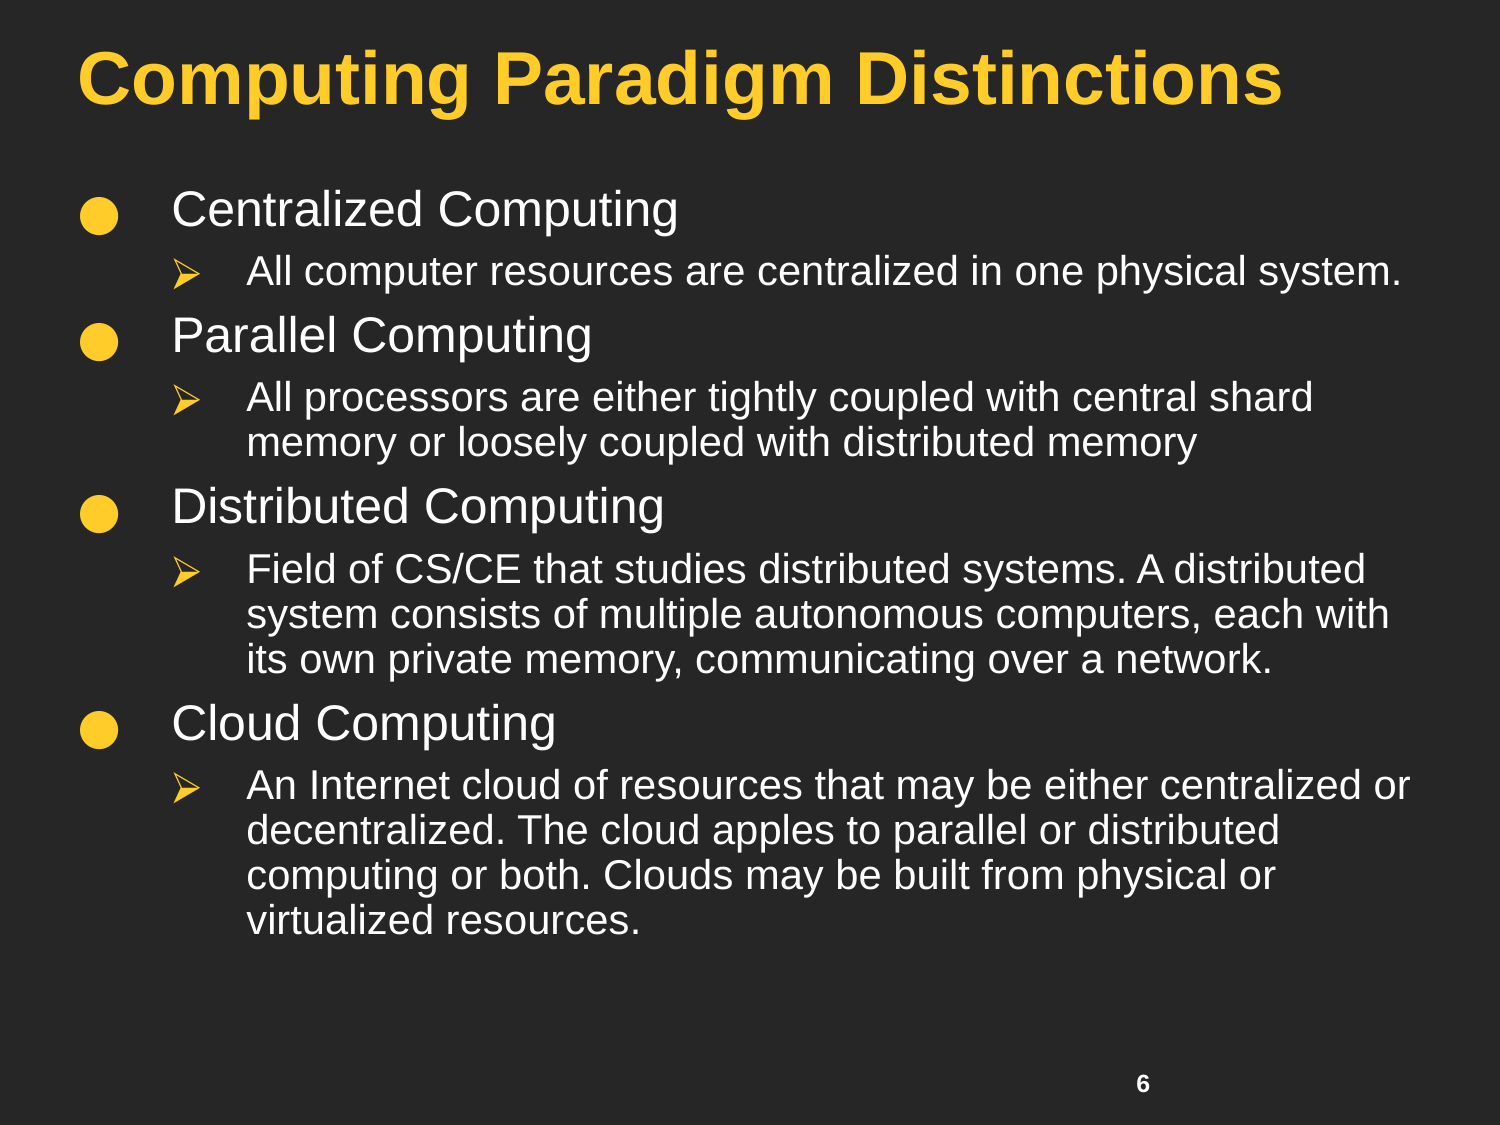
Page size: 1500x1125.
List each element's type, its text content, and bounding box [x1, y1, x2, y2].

list Centralized Computing All computer resources are centralized in one physical system. Parallel Computing All processors are either tightly coupled with central shard memory or loosely coupled with distributed memory Distributed Computing Field of CS/CE that studies distributed systems. A distributed system consists of multiple autonomous computers, each with its own private memory, communicating over a network. Cloud Computing An Internet cloud of resources that may be either centralized or decentralized. The cloud apples to parallel or distributed computing or both. Clouds may be built from physical or virtualized resources. [62, 175, 1439, 1009]
title Computing Paradigm Distinctions [62, 32, 1440, 236]
